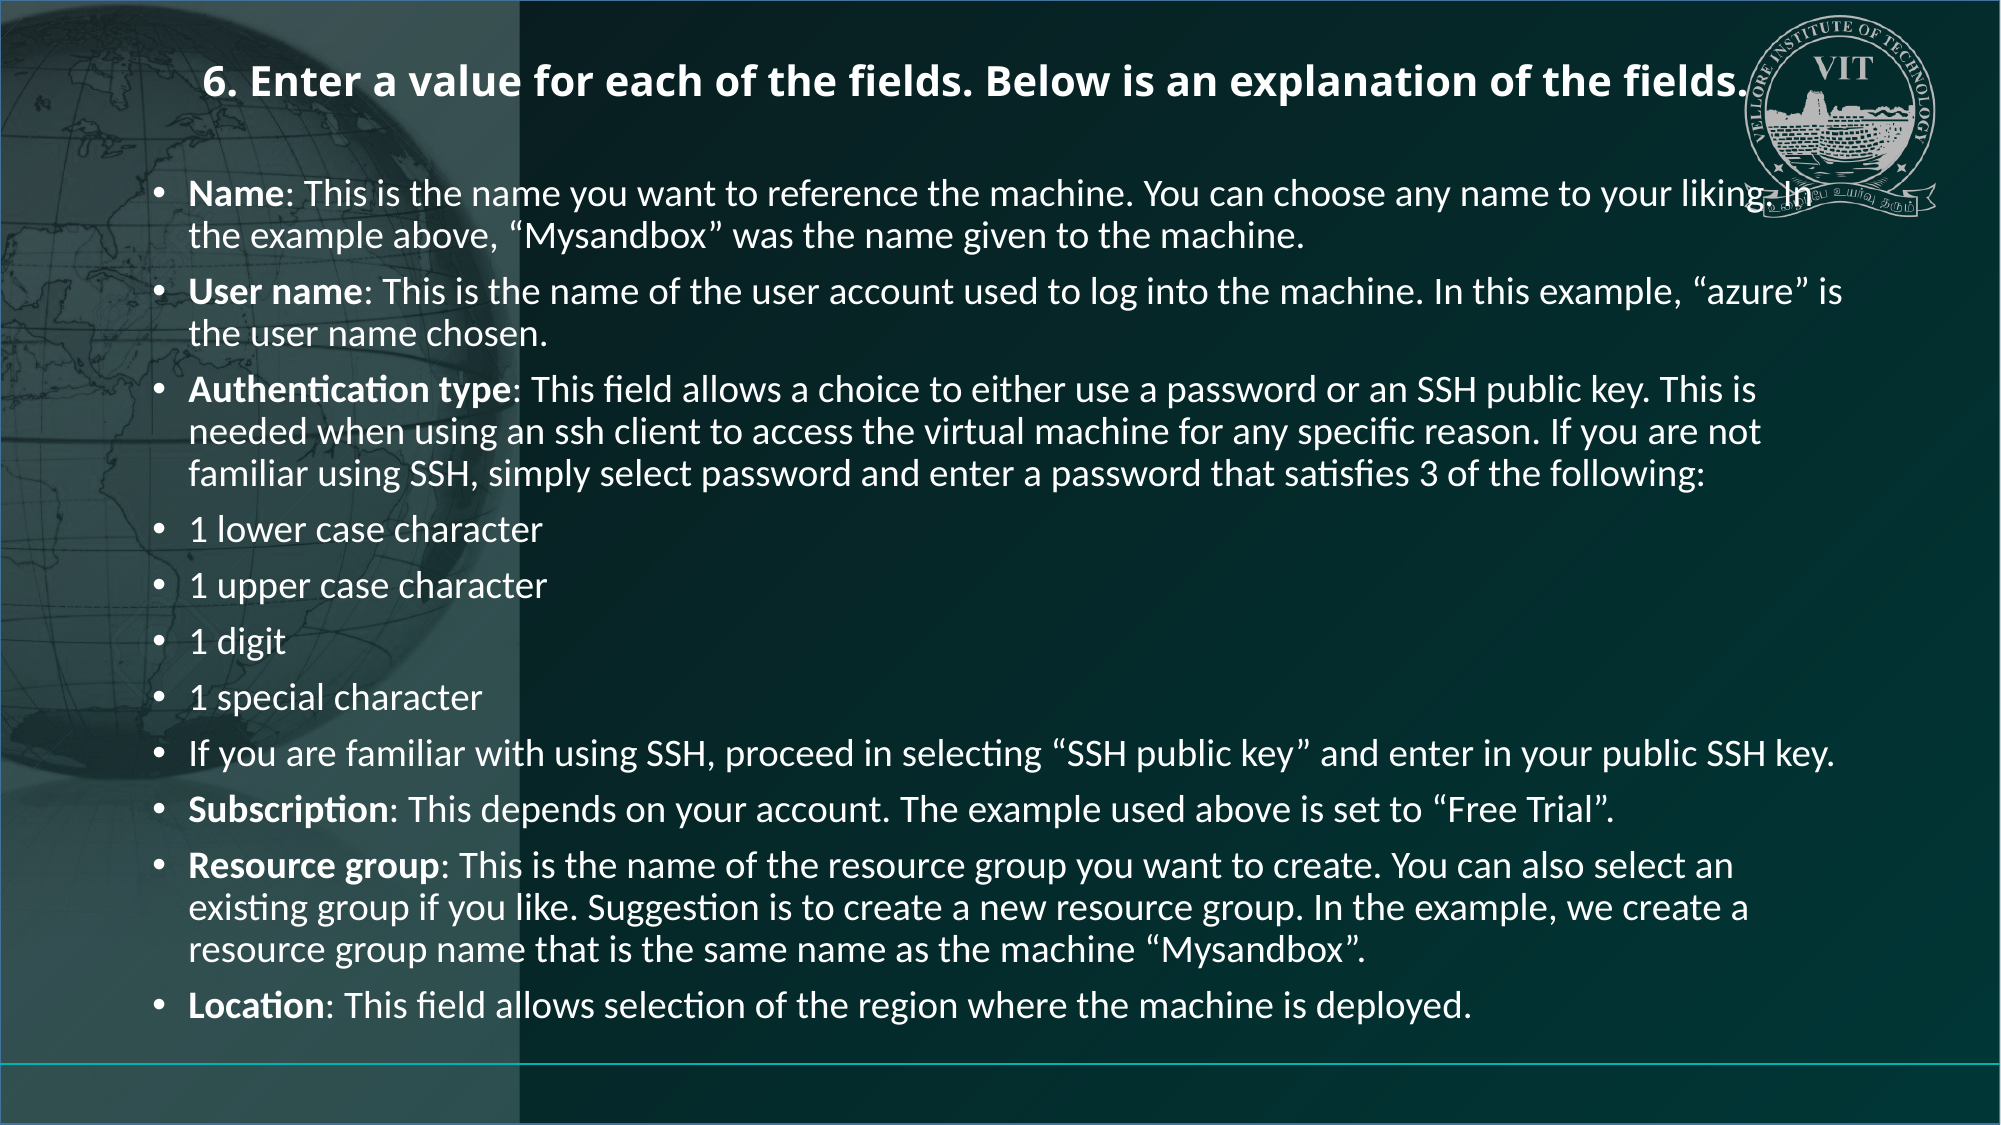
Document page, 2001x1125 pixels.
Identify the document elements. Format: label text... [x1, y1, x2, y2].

title 6. Enter a value for each of the fields. Below is an explanation of the fields. [187, 0, 1813, 165]
list Name: This is the name you want to reference the machine. You can choose any name to your liking. In the example above, “Mysandbox” was the name given to the machine. User name: This is the name of the user account used to log into the machine. In this example, “azure” is the user name chosen. Authentication type: This field allows a choice to either use a password or an SSH public key. This is needed when using an ssh client to access the virtual machine for any specific reason. If you are not familiar using SSH, simply select password and enter a password that satisfies 3 of the following: 1 lower case character 1 upper case character 1 digit 1 special character If you are familiar with using SSH, proceed in selecting “SSH public key” and enter in your public SSH key. Subscription: This depends on your account. The example used above is set to “Free Trial”. Resource group: This is the name of the resource group you want to create. You can also select an existing group if you like. Suggestion is to create a new resource group. In the example, we create a resource group name that is the same name as the machine “Mysandbox”. Location: This field allows selection of the region where the machine is deployed. [137, 165, 1863, 1088]
